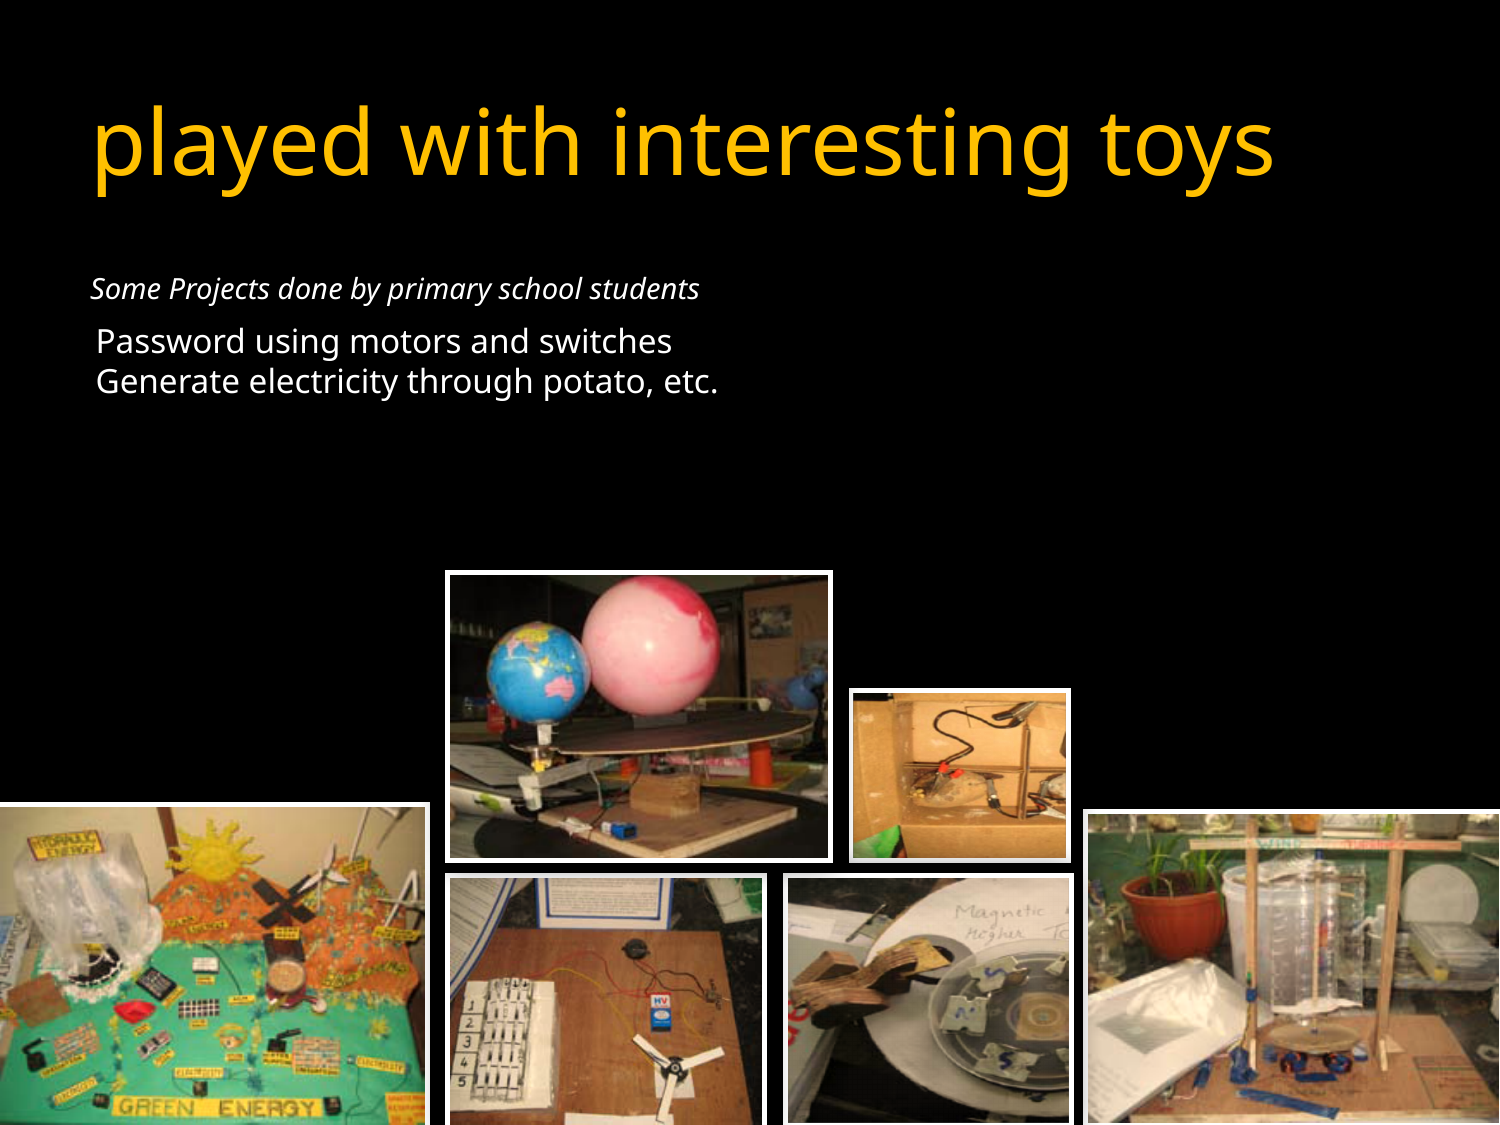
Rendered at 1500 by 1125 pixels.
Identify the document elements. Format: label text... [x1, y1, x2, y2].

list Some Projects done by primary school students [75, 262, 1425, 787]
text_box Password using motors and switches Generate electricity through potato, etc. [80, 312, 963, 408]
picture [0, 806, 426, 1125]
title played with interesting toys [75, 45, 1425, 233]
picture [449, 574, 1069, 1125]
picture [1087, 813, 1500, 1123]
picture [449, 877, 763, 1125]
